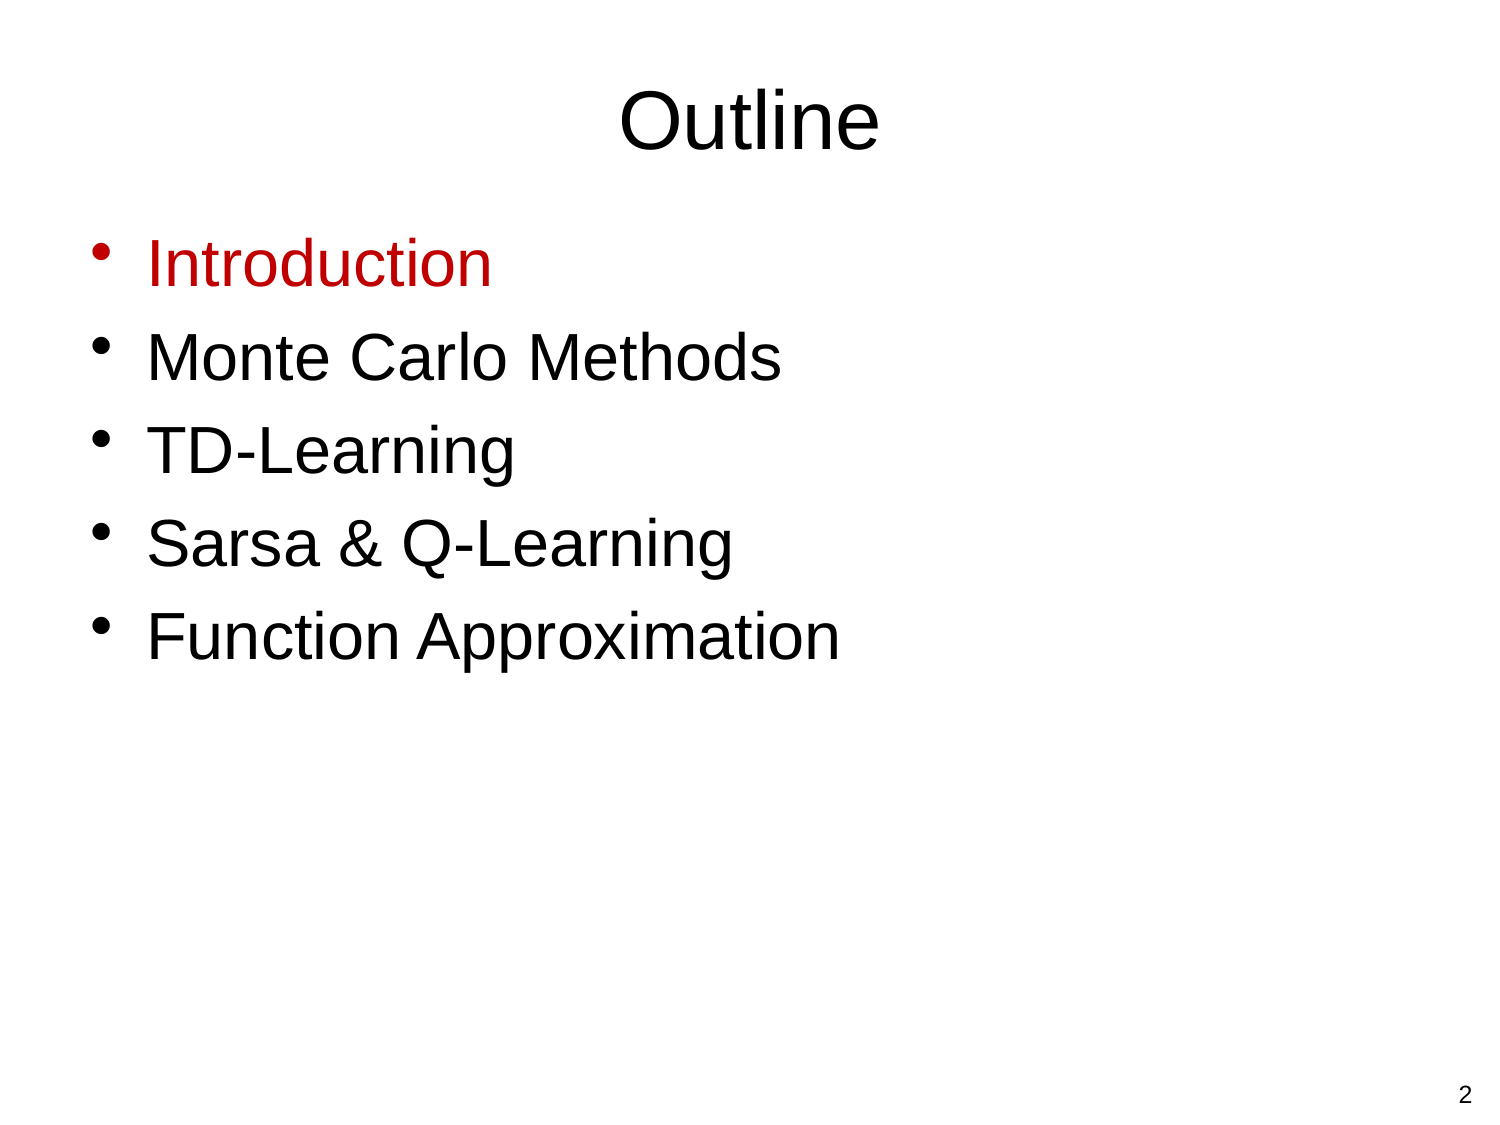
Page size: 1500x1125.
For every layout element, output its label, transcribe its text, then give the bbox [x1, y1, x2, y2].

list Introduction Monte Carlo Methods TD-Learning Sarsa & Q-Learning Function Approximation [74, 212, 1426, 1051]
slide_number 2 [1137, 1070, 1488, 1112]
title Outline [74, 44, 1426, 188]
